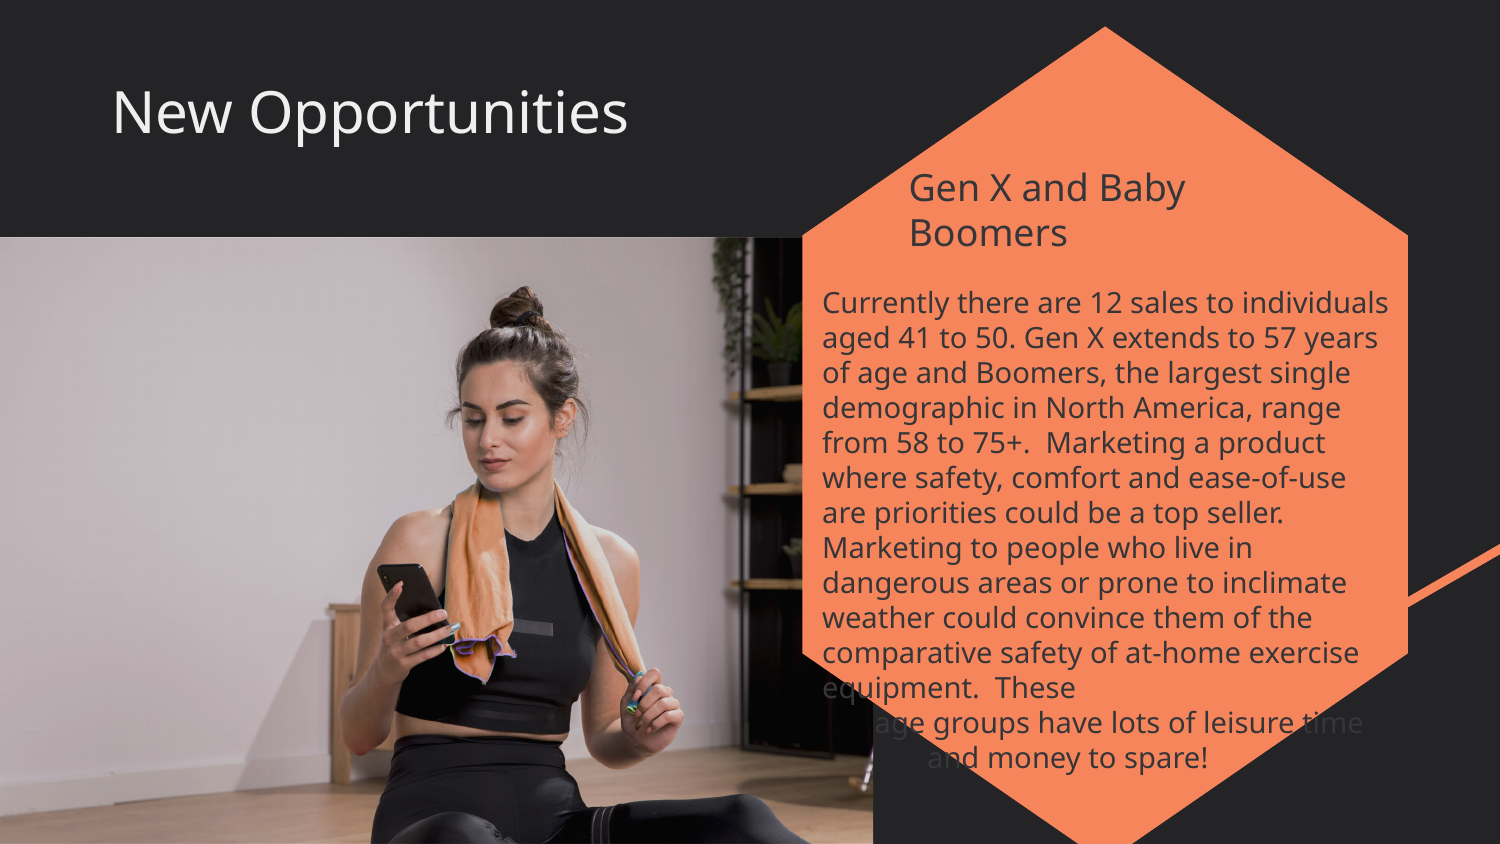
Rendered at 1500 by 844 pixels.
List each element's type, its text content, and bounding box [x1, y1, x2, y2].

text_box [1003, 792, 1208, 844]
text_box [802, 172, 893, 269]
title New Opportunities [95, 66, 1429, 161]
subtitle Currently there are 12 sales to individuals aged 41 to 50. Gen X extends to 57 years of age and Boomers, the largest single demographic in North America, range from 58 to 75+. Marketing a product where safety, comfort and ease-of-use are priorities could be a top seller. Marketing to people who live in dangerous areas or prone to inclimate weather could convince them of the comparative safety of at-home exercise equipment. These age groups have lots of leisure time and money to spare! [877, 269, 1409, 792]
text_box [0, 236, 874, 844]
text_box [1323, 176, 1408, 269]
title Gen X and Baby Boomers [893, 170, 1323, 269]
text_box [897, 161, 1314, 170]
text_box [1047, 26, 1163, 66]
text_box [1409, 546, 1500, 605]
